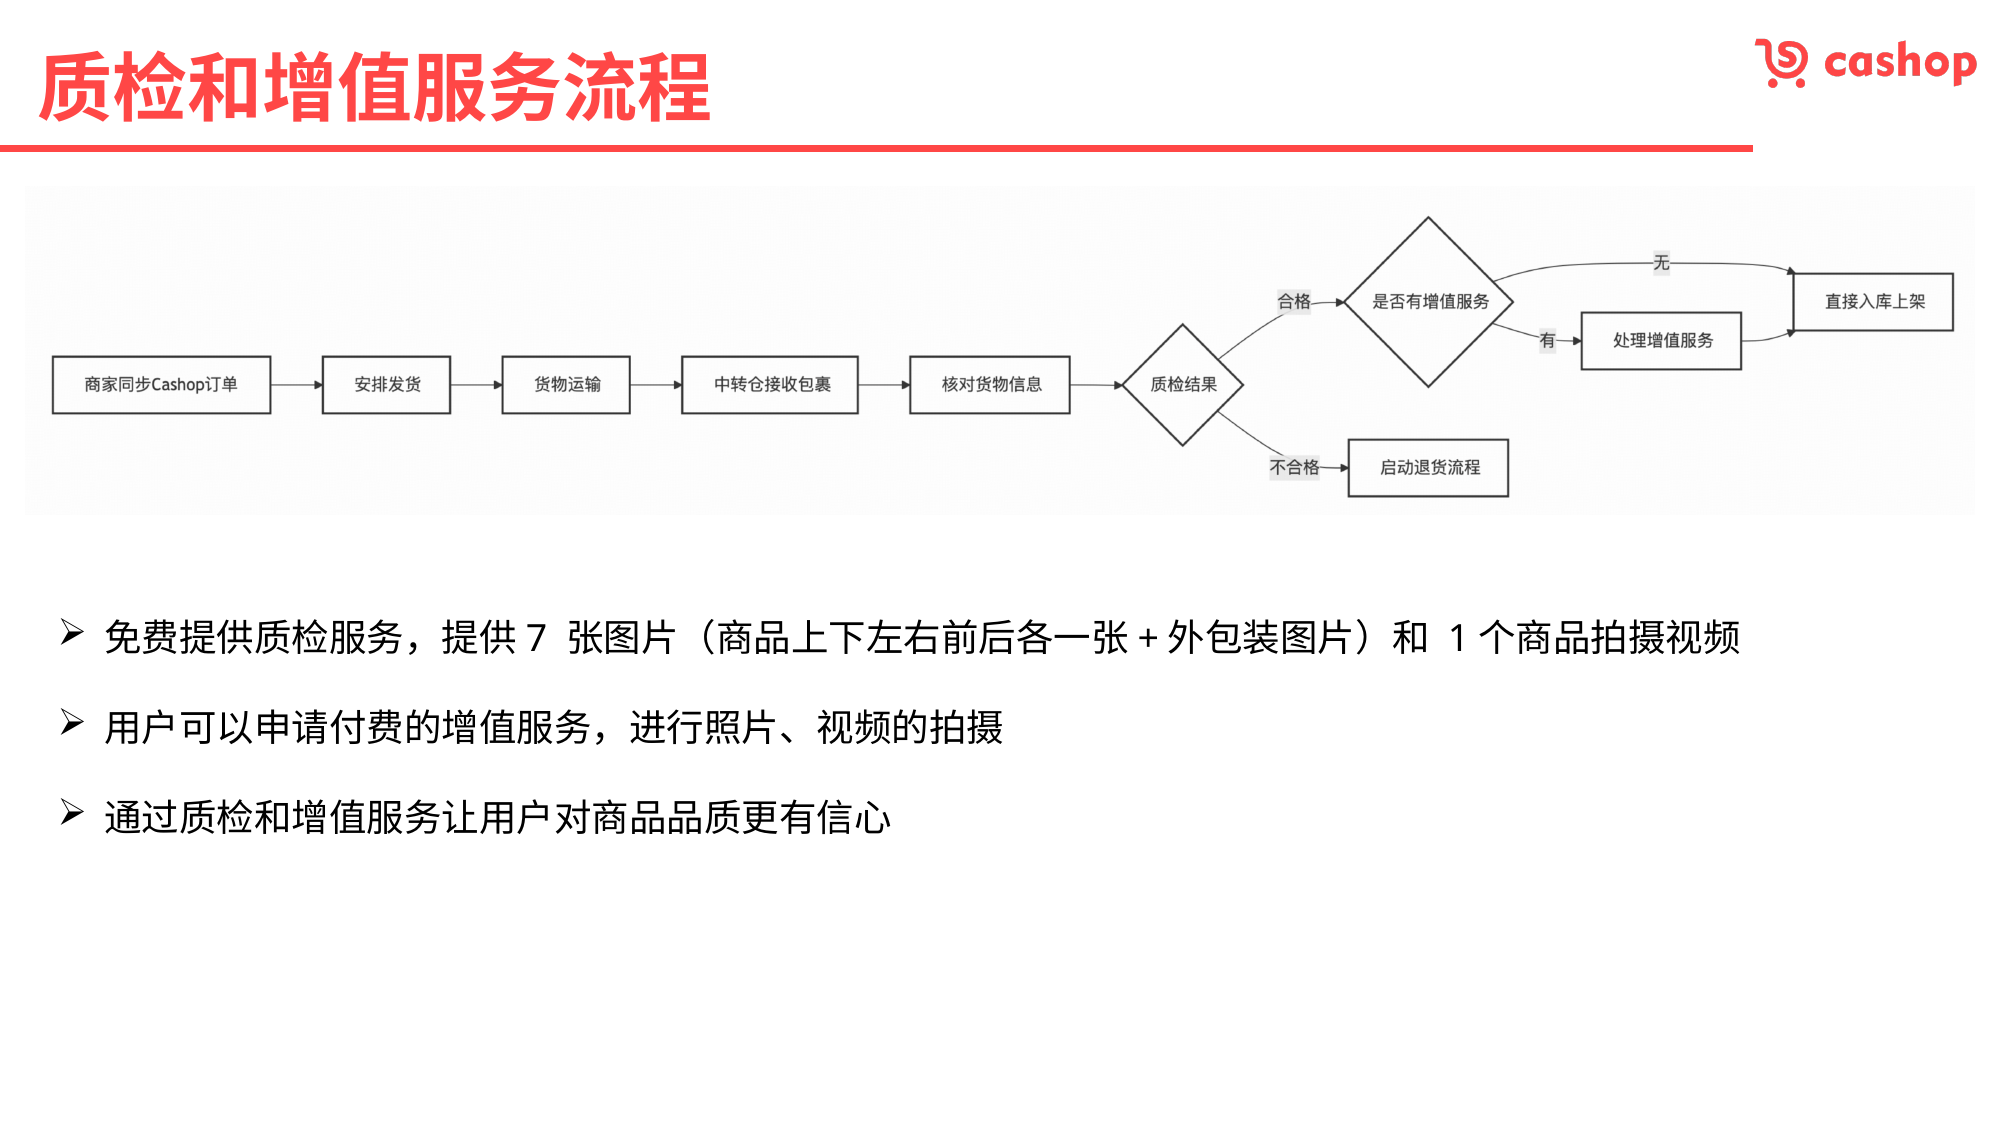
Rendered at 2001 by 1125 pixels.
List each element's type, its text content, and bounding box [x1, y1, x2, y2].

picture [1753, 34, 1978, 91]
title 质检和增值服务流程 [22, 42, 971, 140]
text_box 免费提供质检服务，提供7 张图片（商品上下左右前后各一张+外包装图片）和 1个商品拍摄视频 用户可以申请付费的增值服务，进行照片、视频的拍摄 通过质检和增值服务让用户对商品品质更有信心 [42, 561, 1838, 847]
picture [25, 185, 1975, 516]
